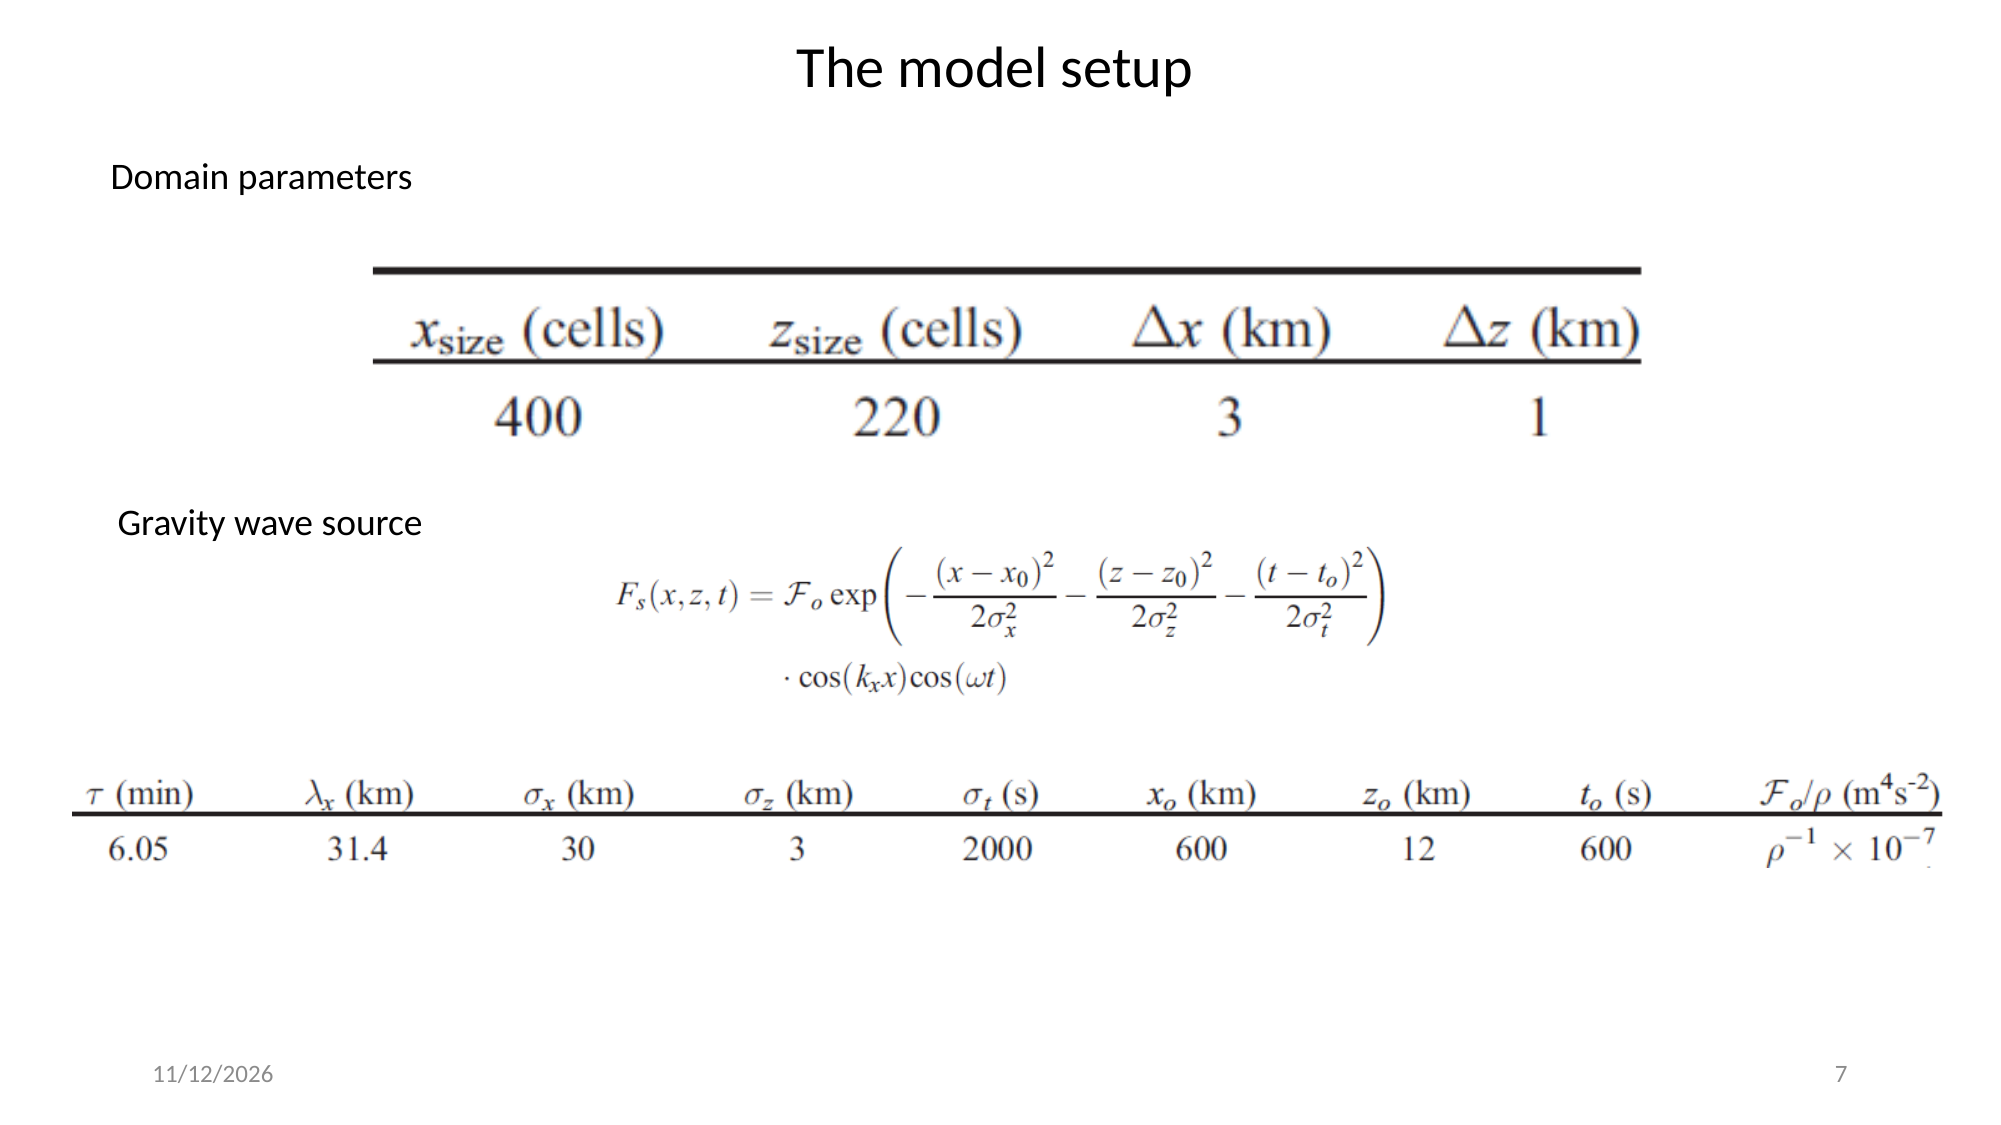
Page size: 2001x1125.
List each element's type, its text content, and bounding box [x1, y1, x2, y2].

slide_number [137, 1042, 588, 1103]
text_box Domain parameters [95, 144, 611, 205]
picture [372, 243, 1679, 454]
picture [72, 767, 1953, 868]
picture [588, 532, 1412, 727]
text_box The model setup [781, 21, 1218, 107]
text_box Gravity wave source [102, 490, 719, 551]
slide_number 7 [1412, 1042, 1863, 1103]
